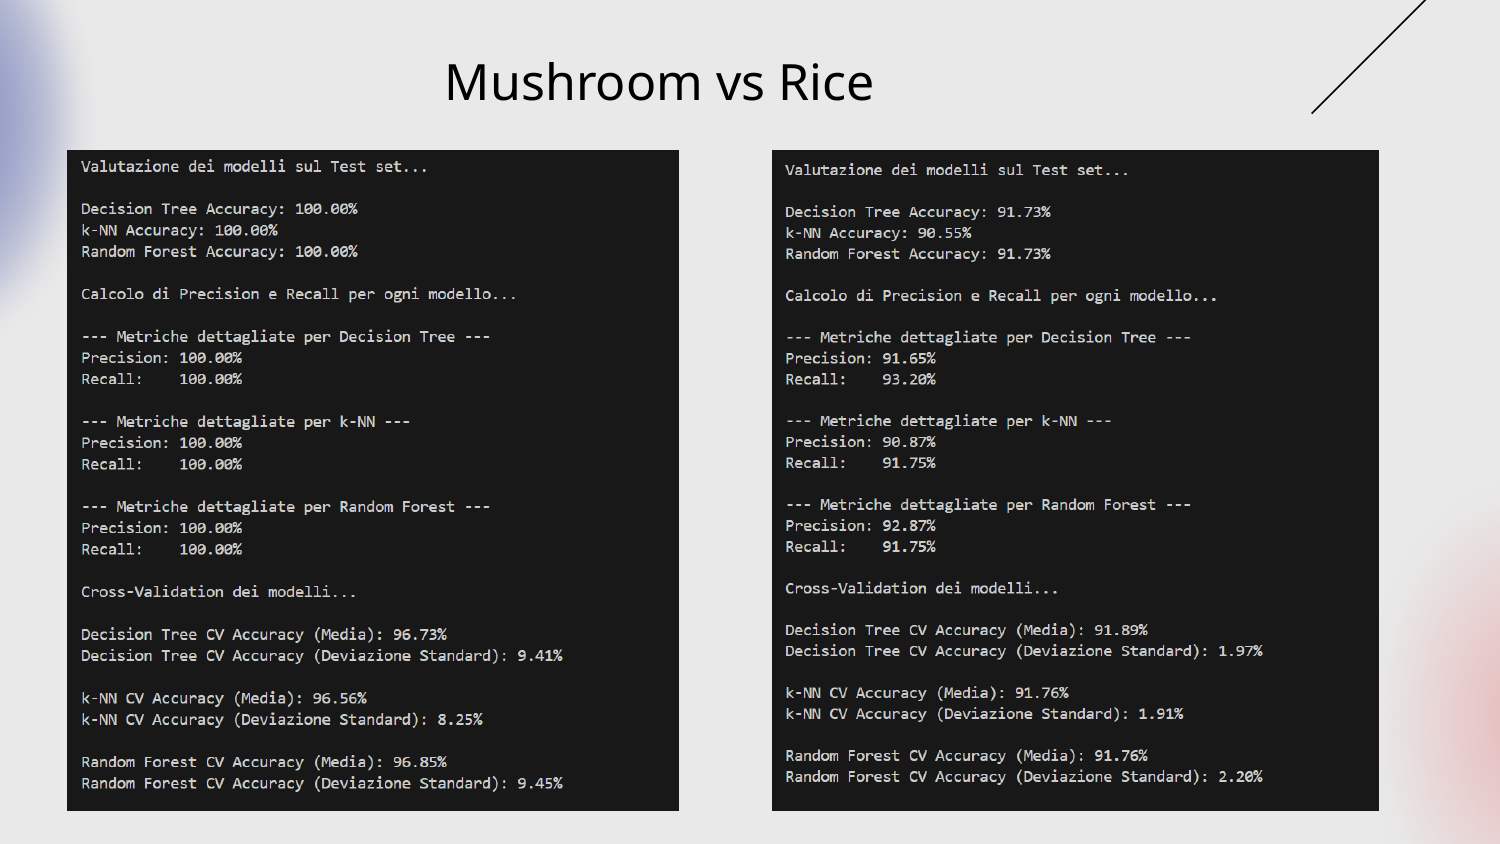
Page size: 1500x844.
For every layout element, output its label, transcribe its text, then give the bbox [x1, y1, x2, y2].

picture [66, 150, 679, 811]
picture [772, 150, 1500, 844]
text_box Mushroom vs Rice [256, 43, 1064, 119]
